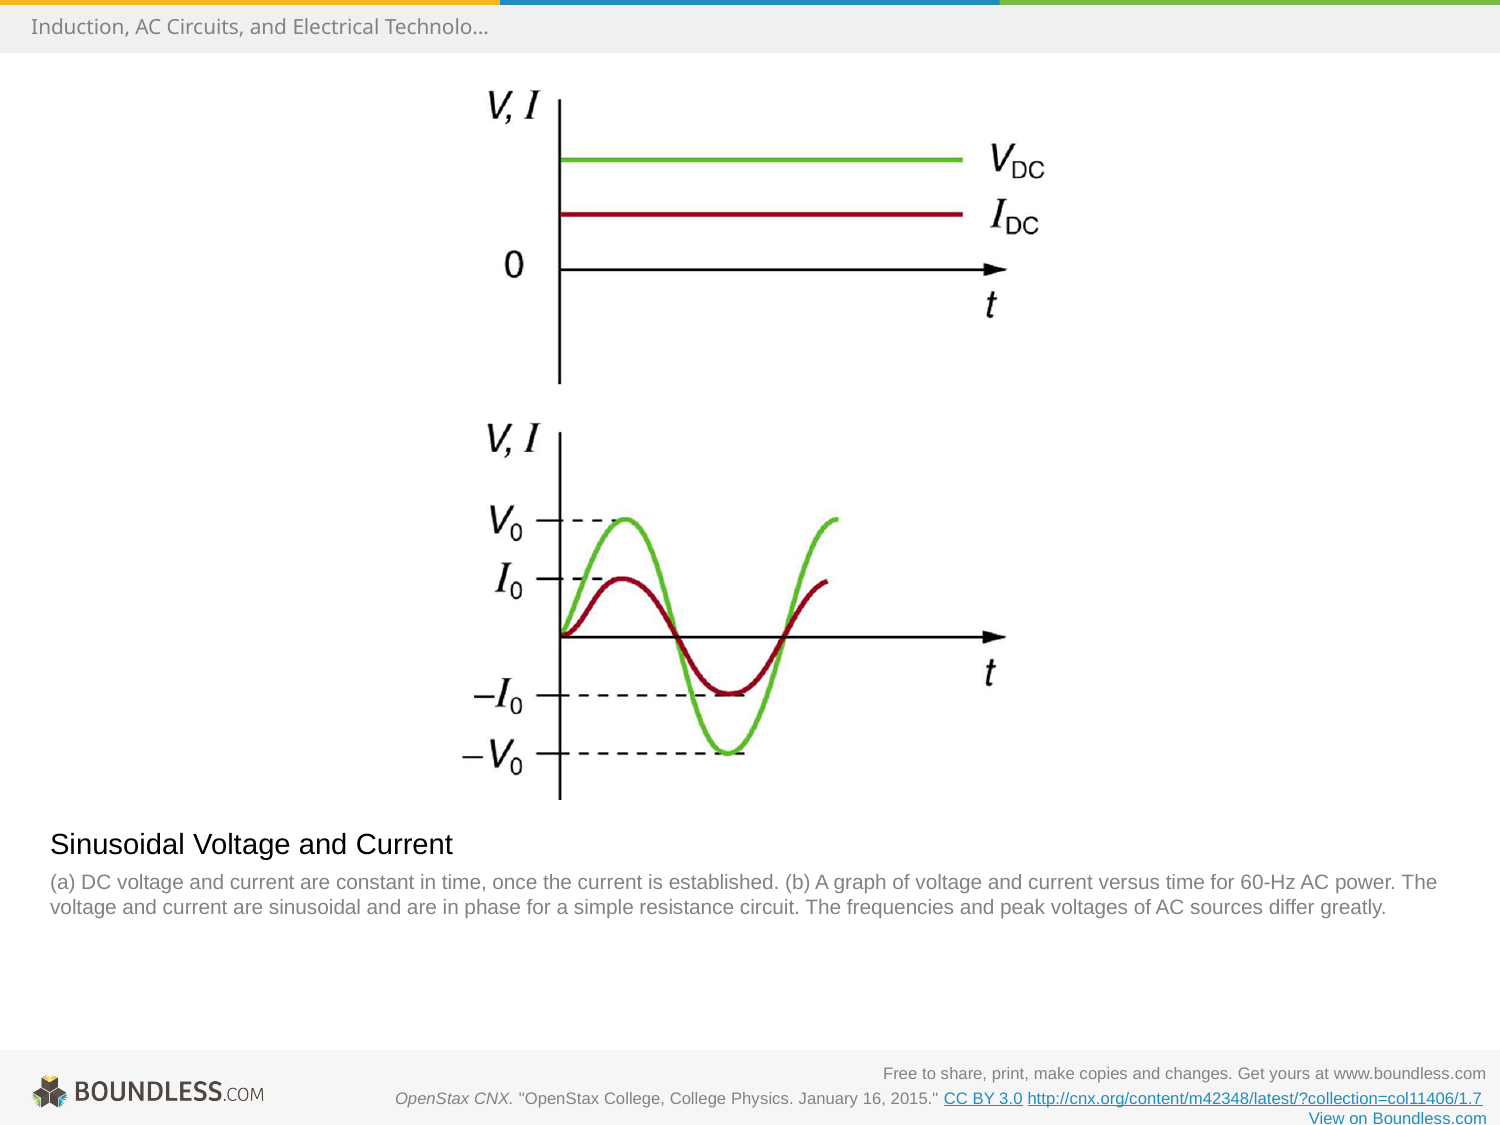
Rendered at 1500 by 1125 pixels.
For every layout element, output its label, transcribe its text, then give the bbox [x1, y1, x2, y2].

text_box Induction, AC Circuits, and Electrical Technolo... [31, 13, 1475, 38]
text_box OpenStax CNX. "OpenStax College, College Physics. January 16, 2015." CC BY 3.0 http://cnx.org/content/m42348/latest/?collection=col11406/1.7 View on Boundless.com [274, 1087, 1488, 1125]
list Sinusoidal Voltage and Current (a) DC voltage and current are constant in time, once the current is established. (b) A graph of voltage and current versus time for 60-Hz AC power. The voltage and current are sinusoidal and are in phase for a simple resistance circuit. The frequencies and peak voltages of AC sources differ greatly. [50, 825, 1450, 1038]
picture [451, 87, 1049, 801]
picture [30, 1072, 265, 1109]
text_box [0, 1050, 1500, 1125]
text_box [0, 2, 1500, 54]
text_box Free to share, print, make copies and changes. Get yours at www.boundless.com [649, 1062, 1488, 1087]
